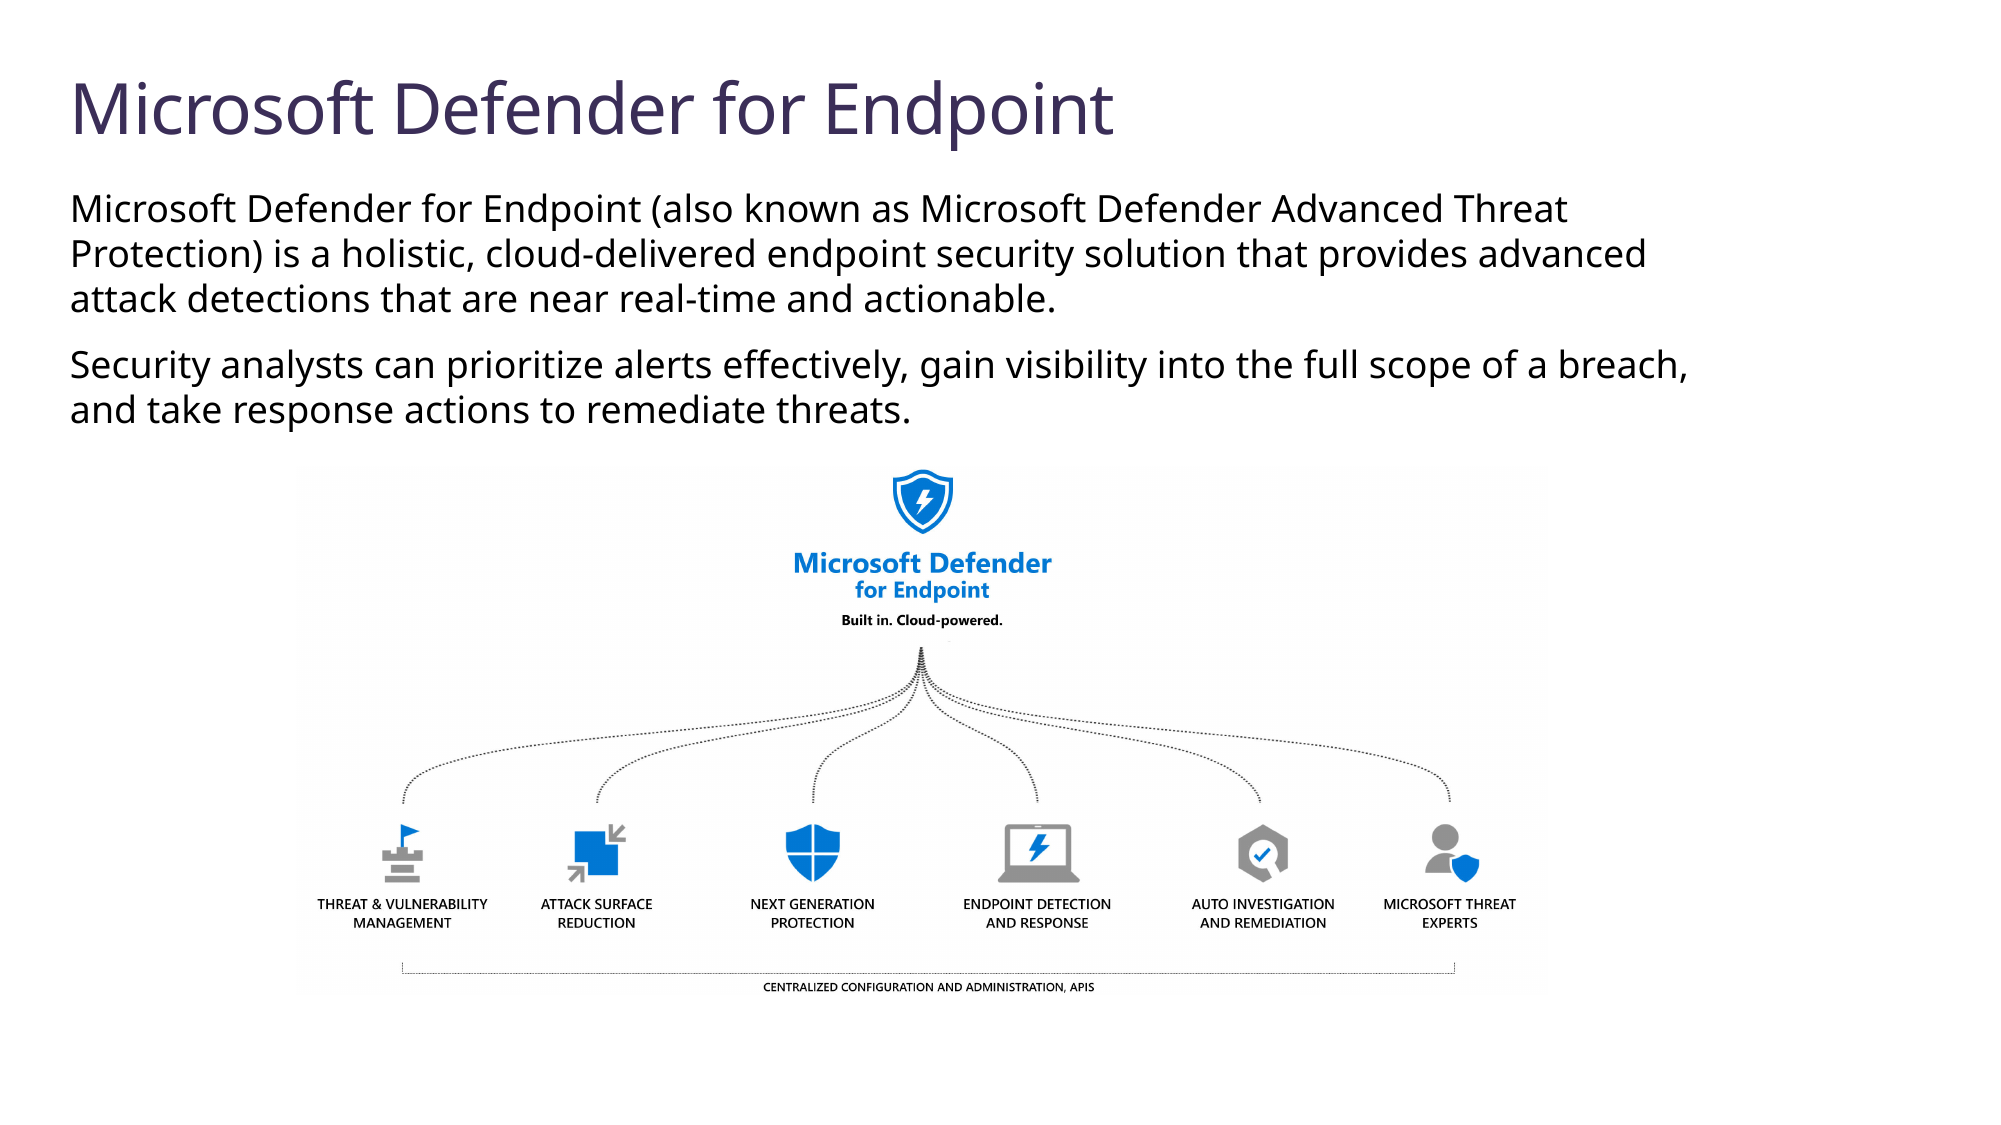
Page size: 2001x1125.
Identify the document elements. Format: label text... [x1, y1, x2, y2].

picture [295, 466, 1548, 995]
title Microsoft Defender for Endpoint [69, 36, 1206, 161]
list Microsoft Defender for Endpoint (also known as Microsoft Defender Advanced Threat Protection) is a holistic, cloud-delivered endpoint security solution that provides advanced attack detections that are near real-time and actionable. Security analysts can prioritize alerts effectively, gain visibility into the full scope of a breach, and take response actions to remediate threats. [69, 185, 1760, 351]
